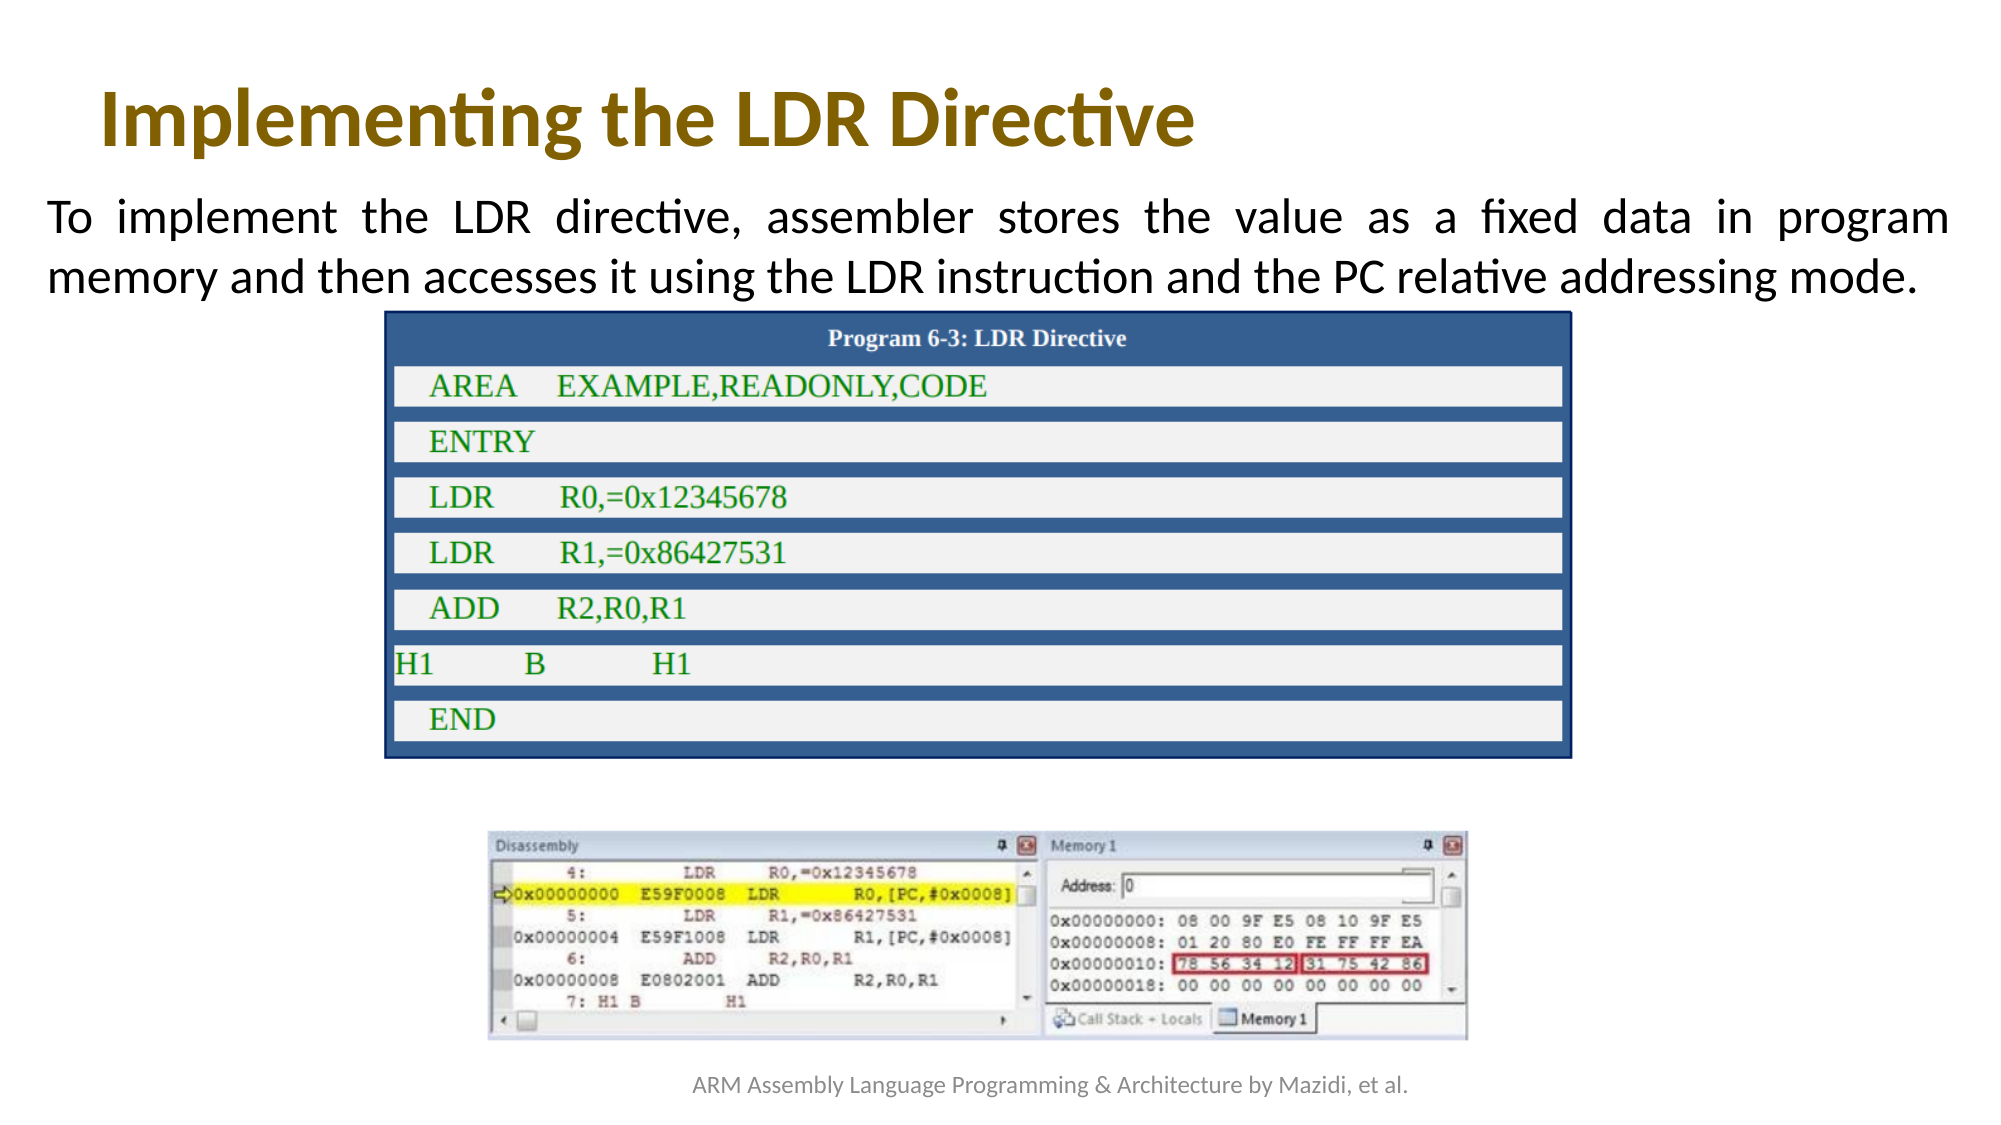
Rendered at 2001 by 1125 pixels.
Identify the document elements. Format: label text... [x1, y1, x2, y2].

text_box To implement the LDR directive, assembler stores the value as a fixed data in program memory and then accesses it using the LDR instruction and the PC relative addressing mode. [32, 176, 1967, 312]
text_box Implementing the LDR Directive [84, 55, 1338, 171]
picture [378, 302, 1575, 1043]
footer ARM Assembly Language Programming & Architecture by Mazidi, et al. [662, 1043, 1440, 1125]
